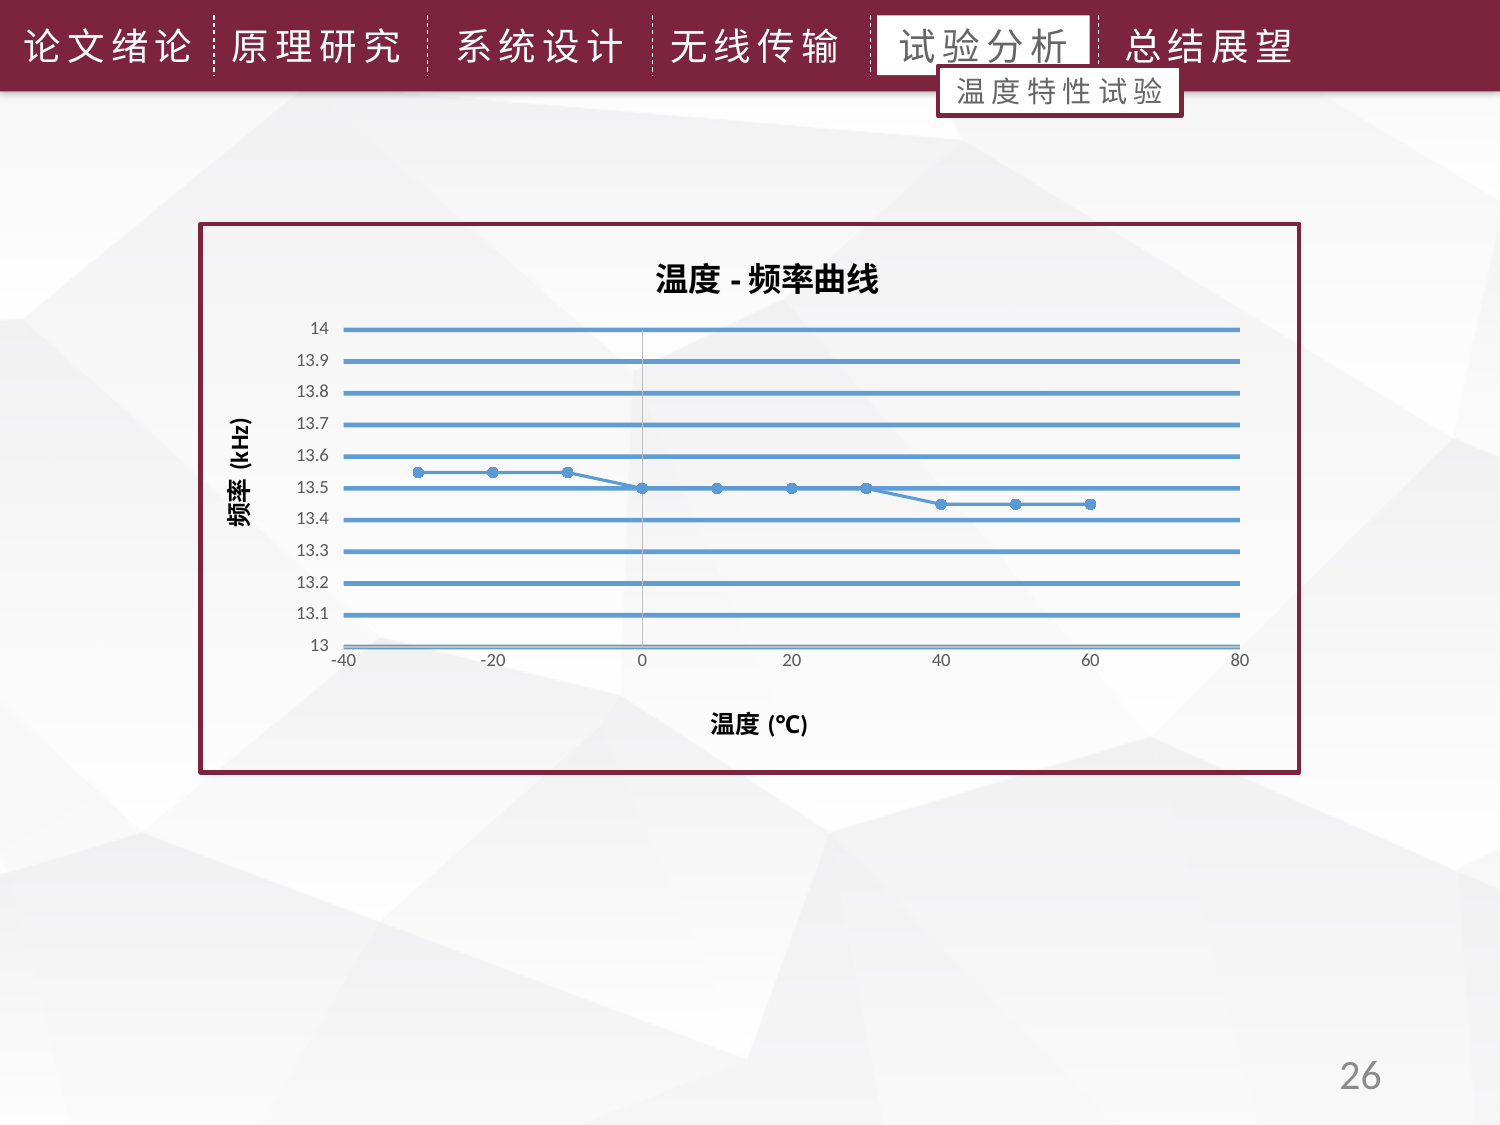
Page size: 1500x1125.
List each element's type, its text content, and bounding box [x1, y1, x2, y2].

text_box 系统设计 [440, 15, 652, 76]
slide_number 26 [1059, 1042, 1397, 1103]
text_box 试验分析 [877, 15, 1090, 76]
picture [0, 92, 1500, 1125]
text_box 总结展望 [1109, 15, 1322, 76]
text_box [0, 0, 1500, 92]
chart [198, 221, 1302, 775]
text_box 温度特性试验 [938, 66, 1182, 116]
text_box 无线传输 [655, 15, 868, 76]
text_box 论文绪论 [8, 15, 213, 76]
text_box 原理研究 [217, 15, 427, 76]
